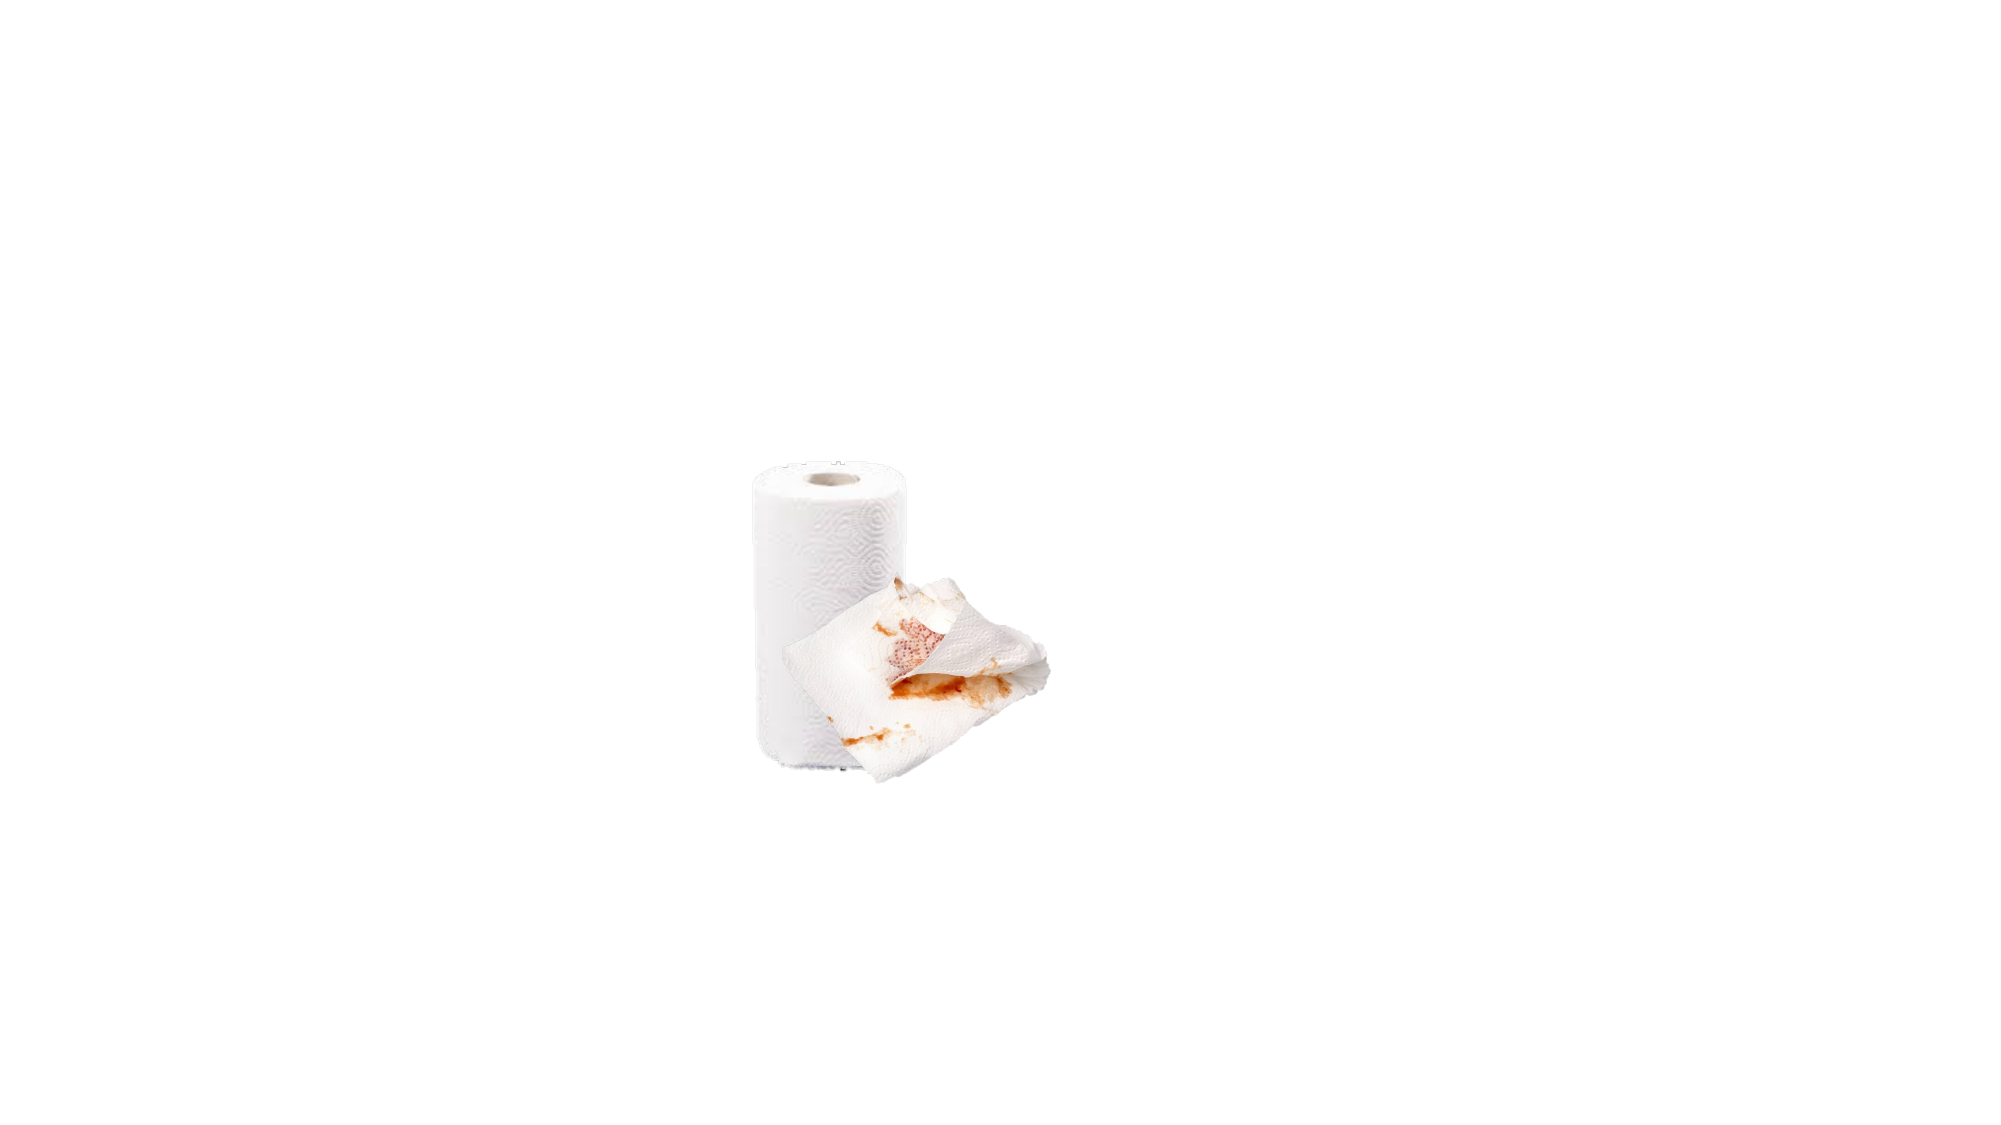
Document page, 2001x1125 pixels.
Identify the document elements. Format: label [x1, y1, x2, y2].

picture [665, 452, 1056, 818]
